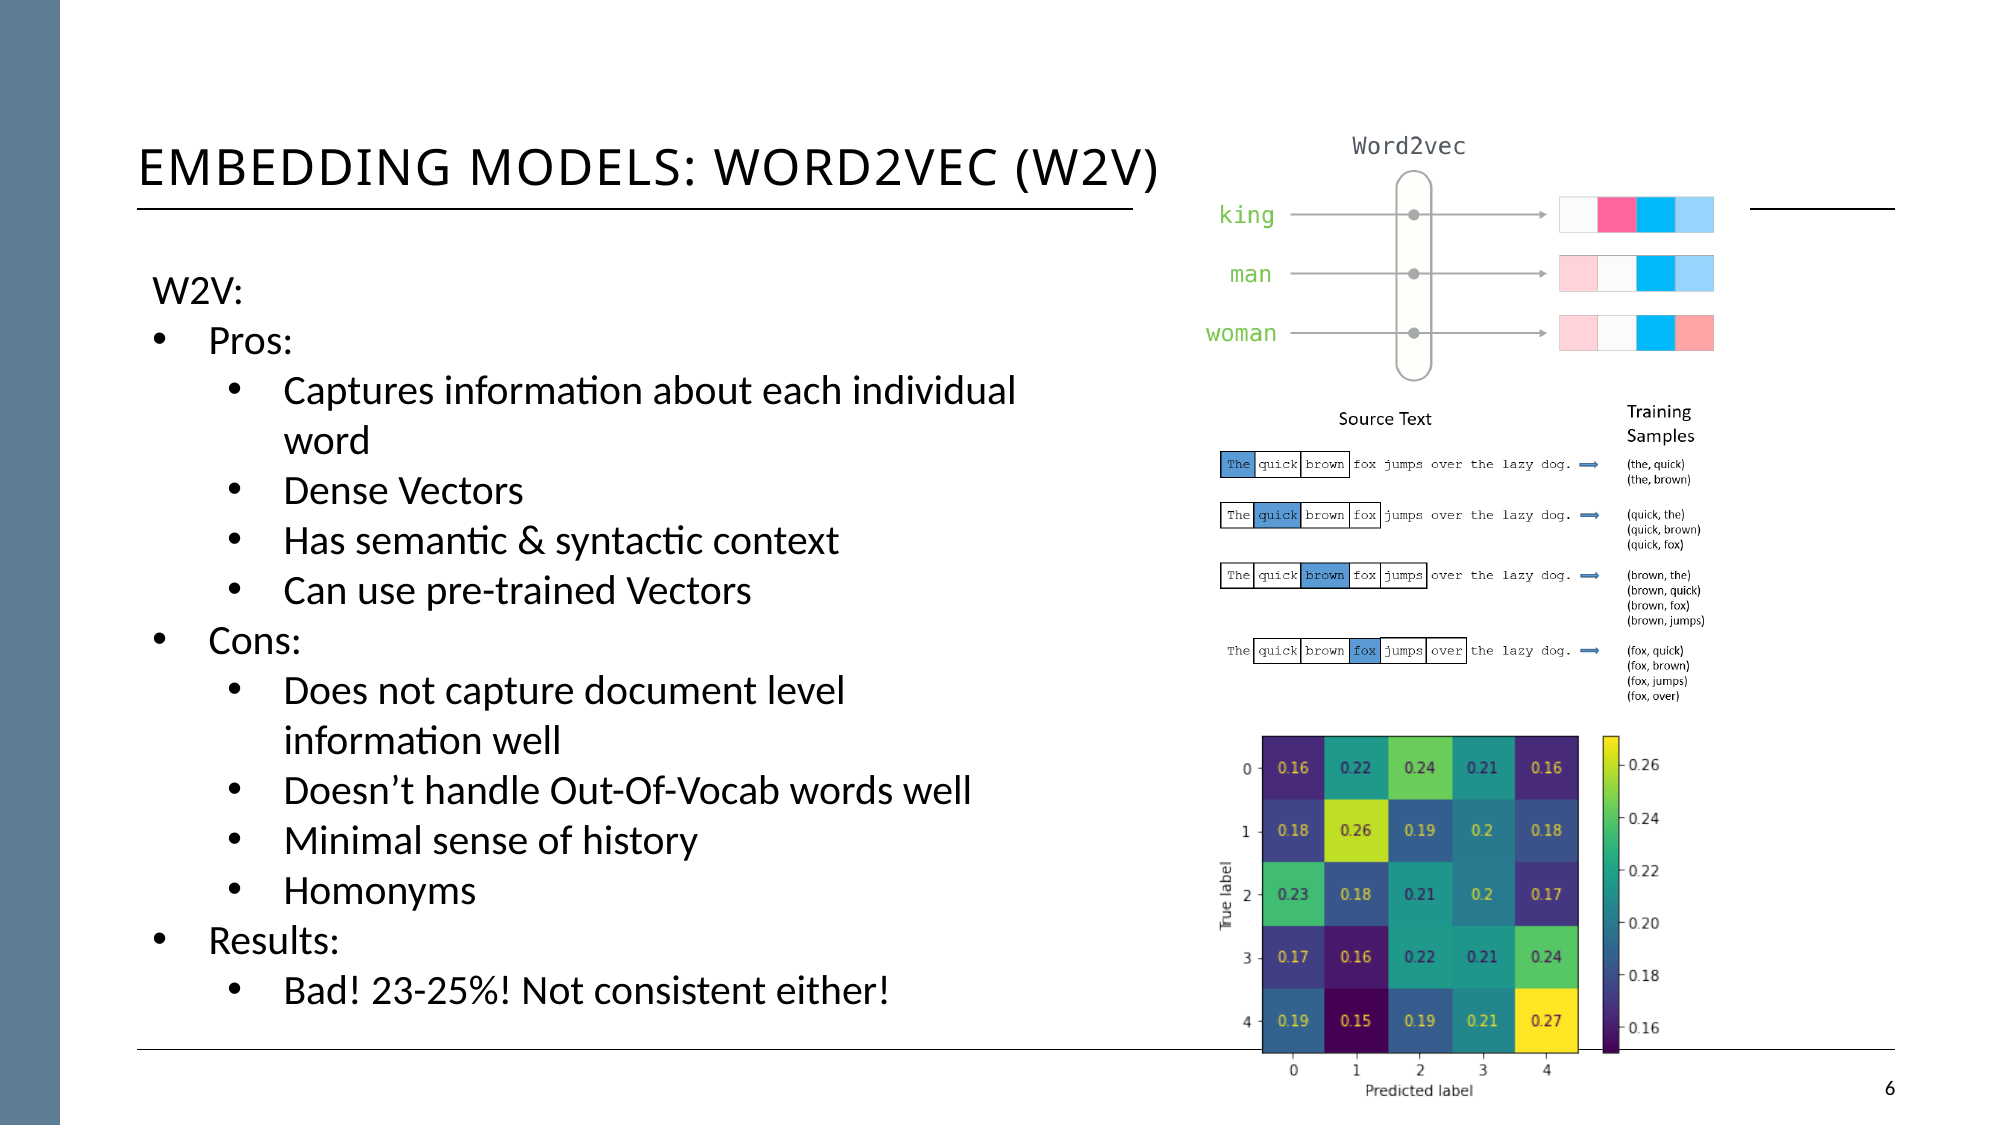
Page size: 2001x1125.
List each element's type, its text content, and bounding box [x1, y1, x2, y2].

picture [1133, 118, 1752, 711]
picture [1211, 727, 1671, 1108]
text_box W2V: Pros: Captures information about each individual word Dense Vectors Has semantic & syntactic context Can use pre-trained Vectors Cons: Does not capture document level information well Doesn’t handle Out-Of-Vocab words well Minimal sense of history Homonyms Results: Bad! 23-25%! Not consistent either! [137, 255, 1043, 1066]
slide_number 5 [1819, 1050, 1896, 1125]
title Embedding Models: Word2Vec (w2v) [137, 34, 1896, 196]
